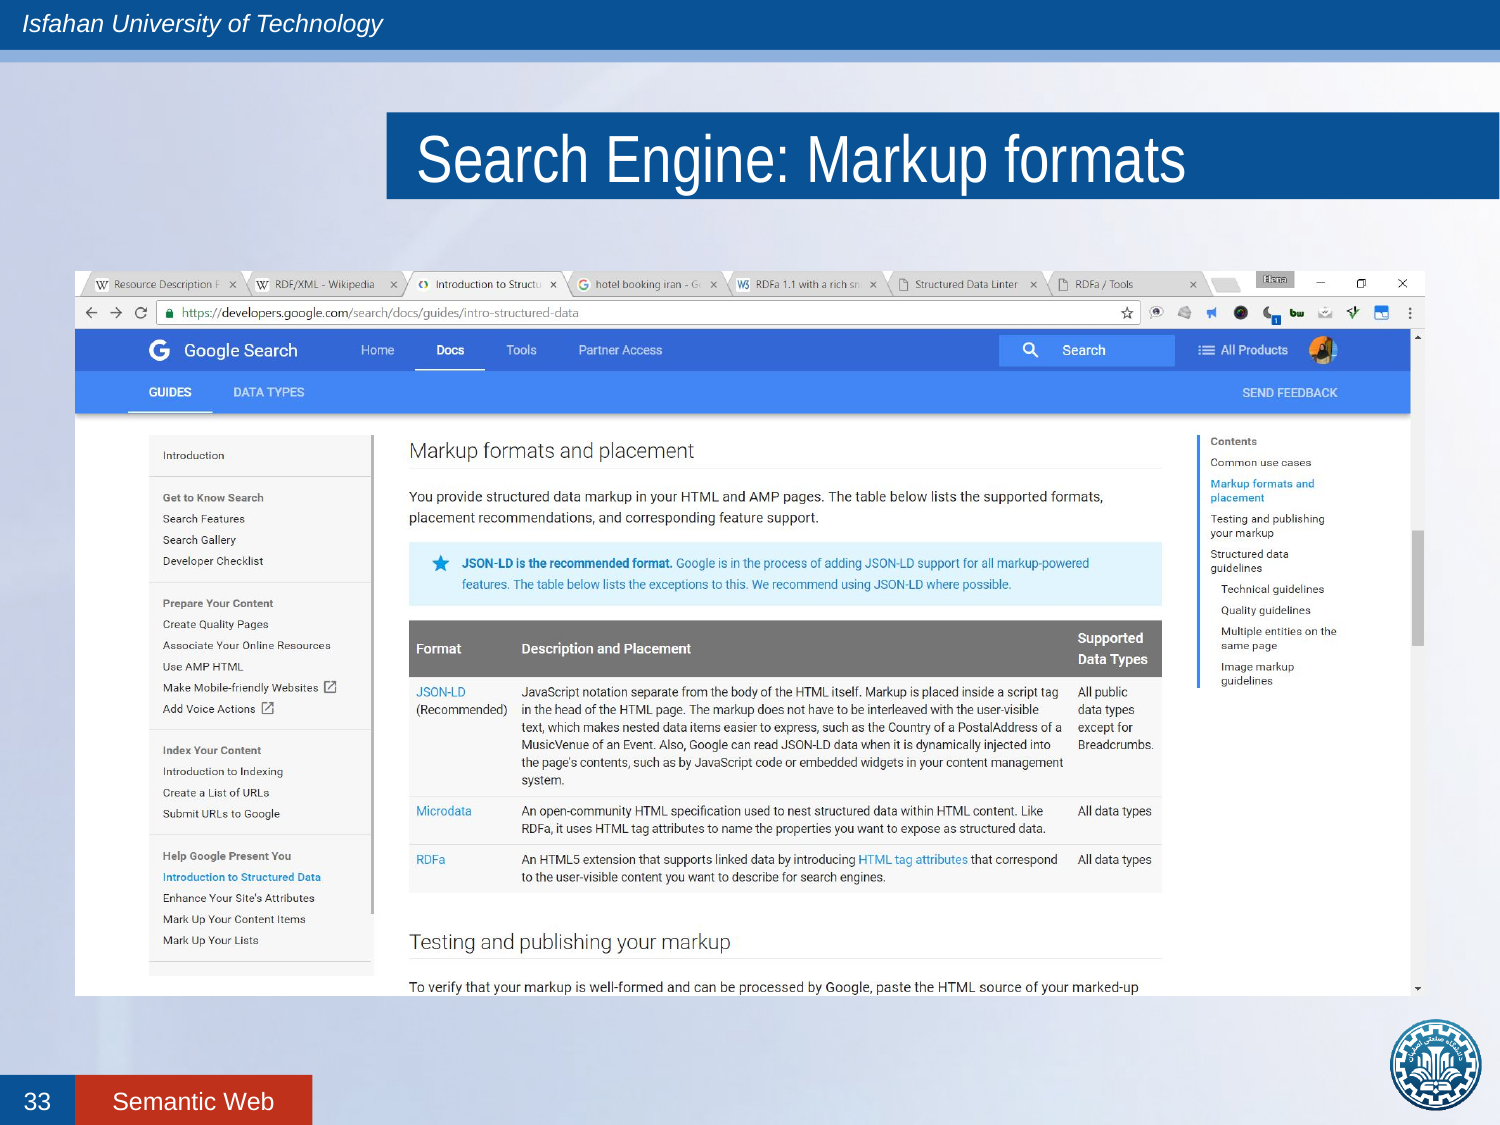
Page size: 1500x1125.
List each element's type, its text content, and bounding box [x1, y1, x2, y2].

title Search Engine: Markup formats [386, 111, 1500, 200]
picture [0, 63, 1500, 1125]
slide_number 33 [0, 1074, 75, 1125]
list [74, 271, 1426, 996]
footer Semantic Web [75, 1074, 313, 1125]
